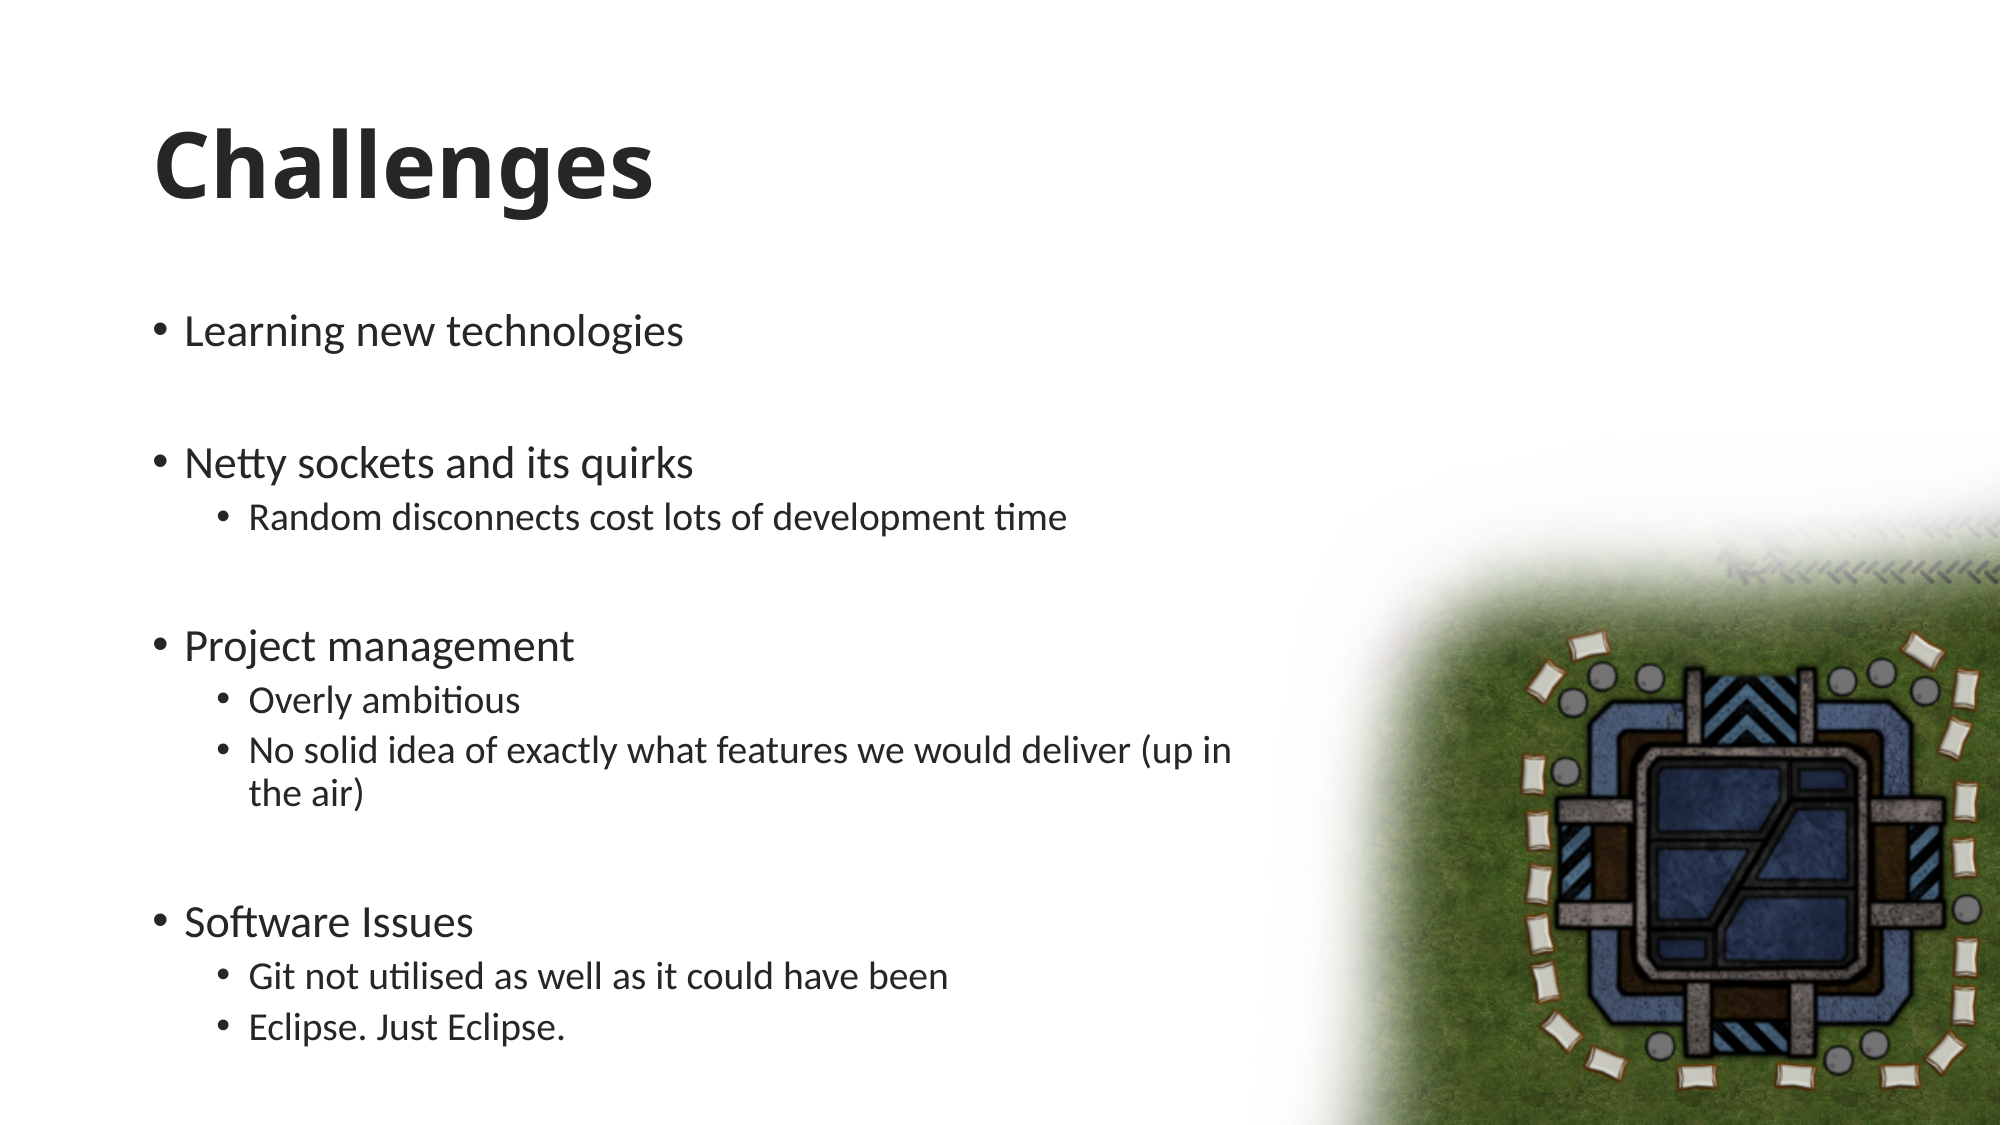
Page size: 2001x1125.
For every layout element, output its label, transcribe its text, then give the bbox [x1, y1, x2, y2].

title Challenges [137, 59, 1863, 278]
list Learning new technologies Netty sockets and its quirks Random disconnects cost lots of development time Project management Overly ambitious No solid idea of exactly what features we would deliver (up in the air) Software Issues Git not utilised as well as it could have been Eclipse. Just Eclipse. [137, 299, 1298, 1057]
picture [1228, 432, 2000, 1125]
